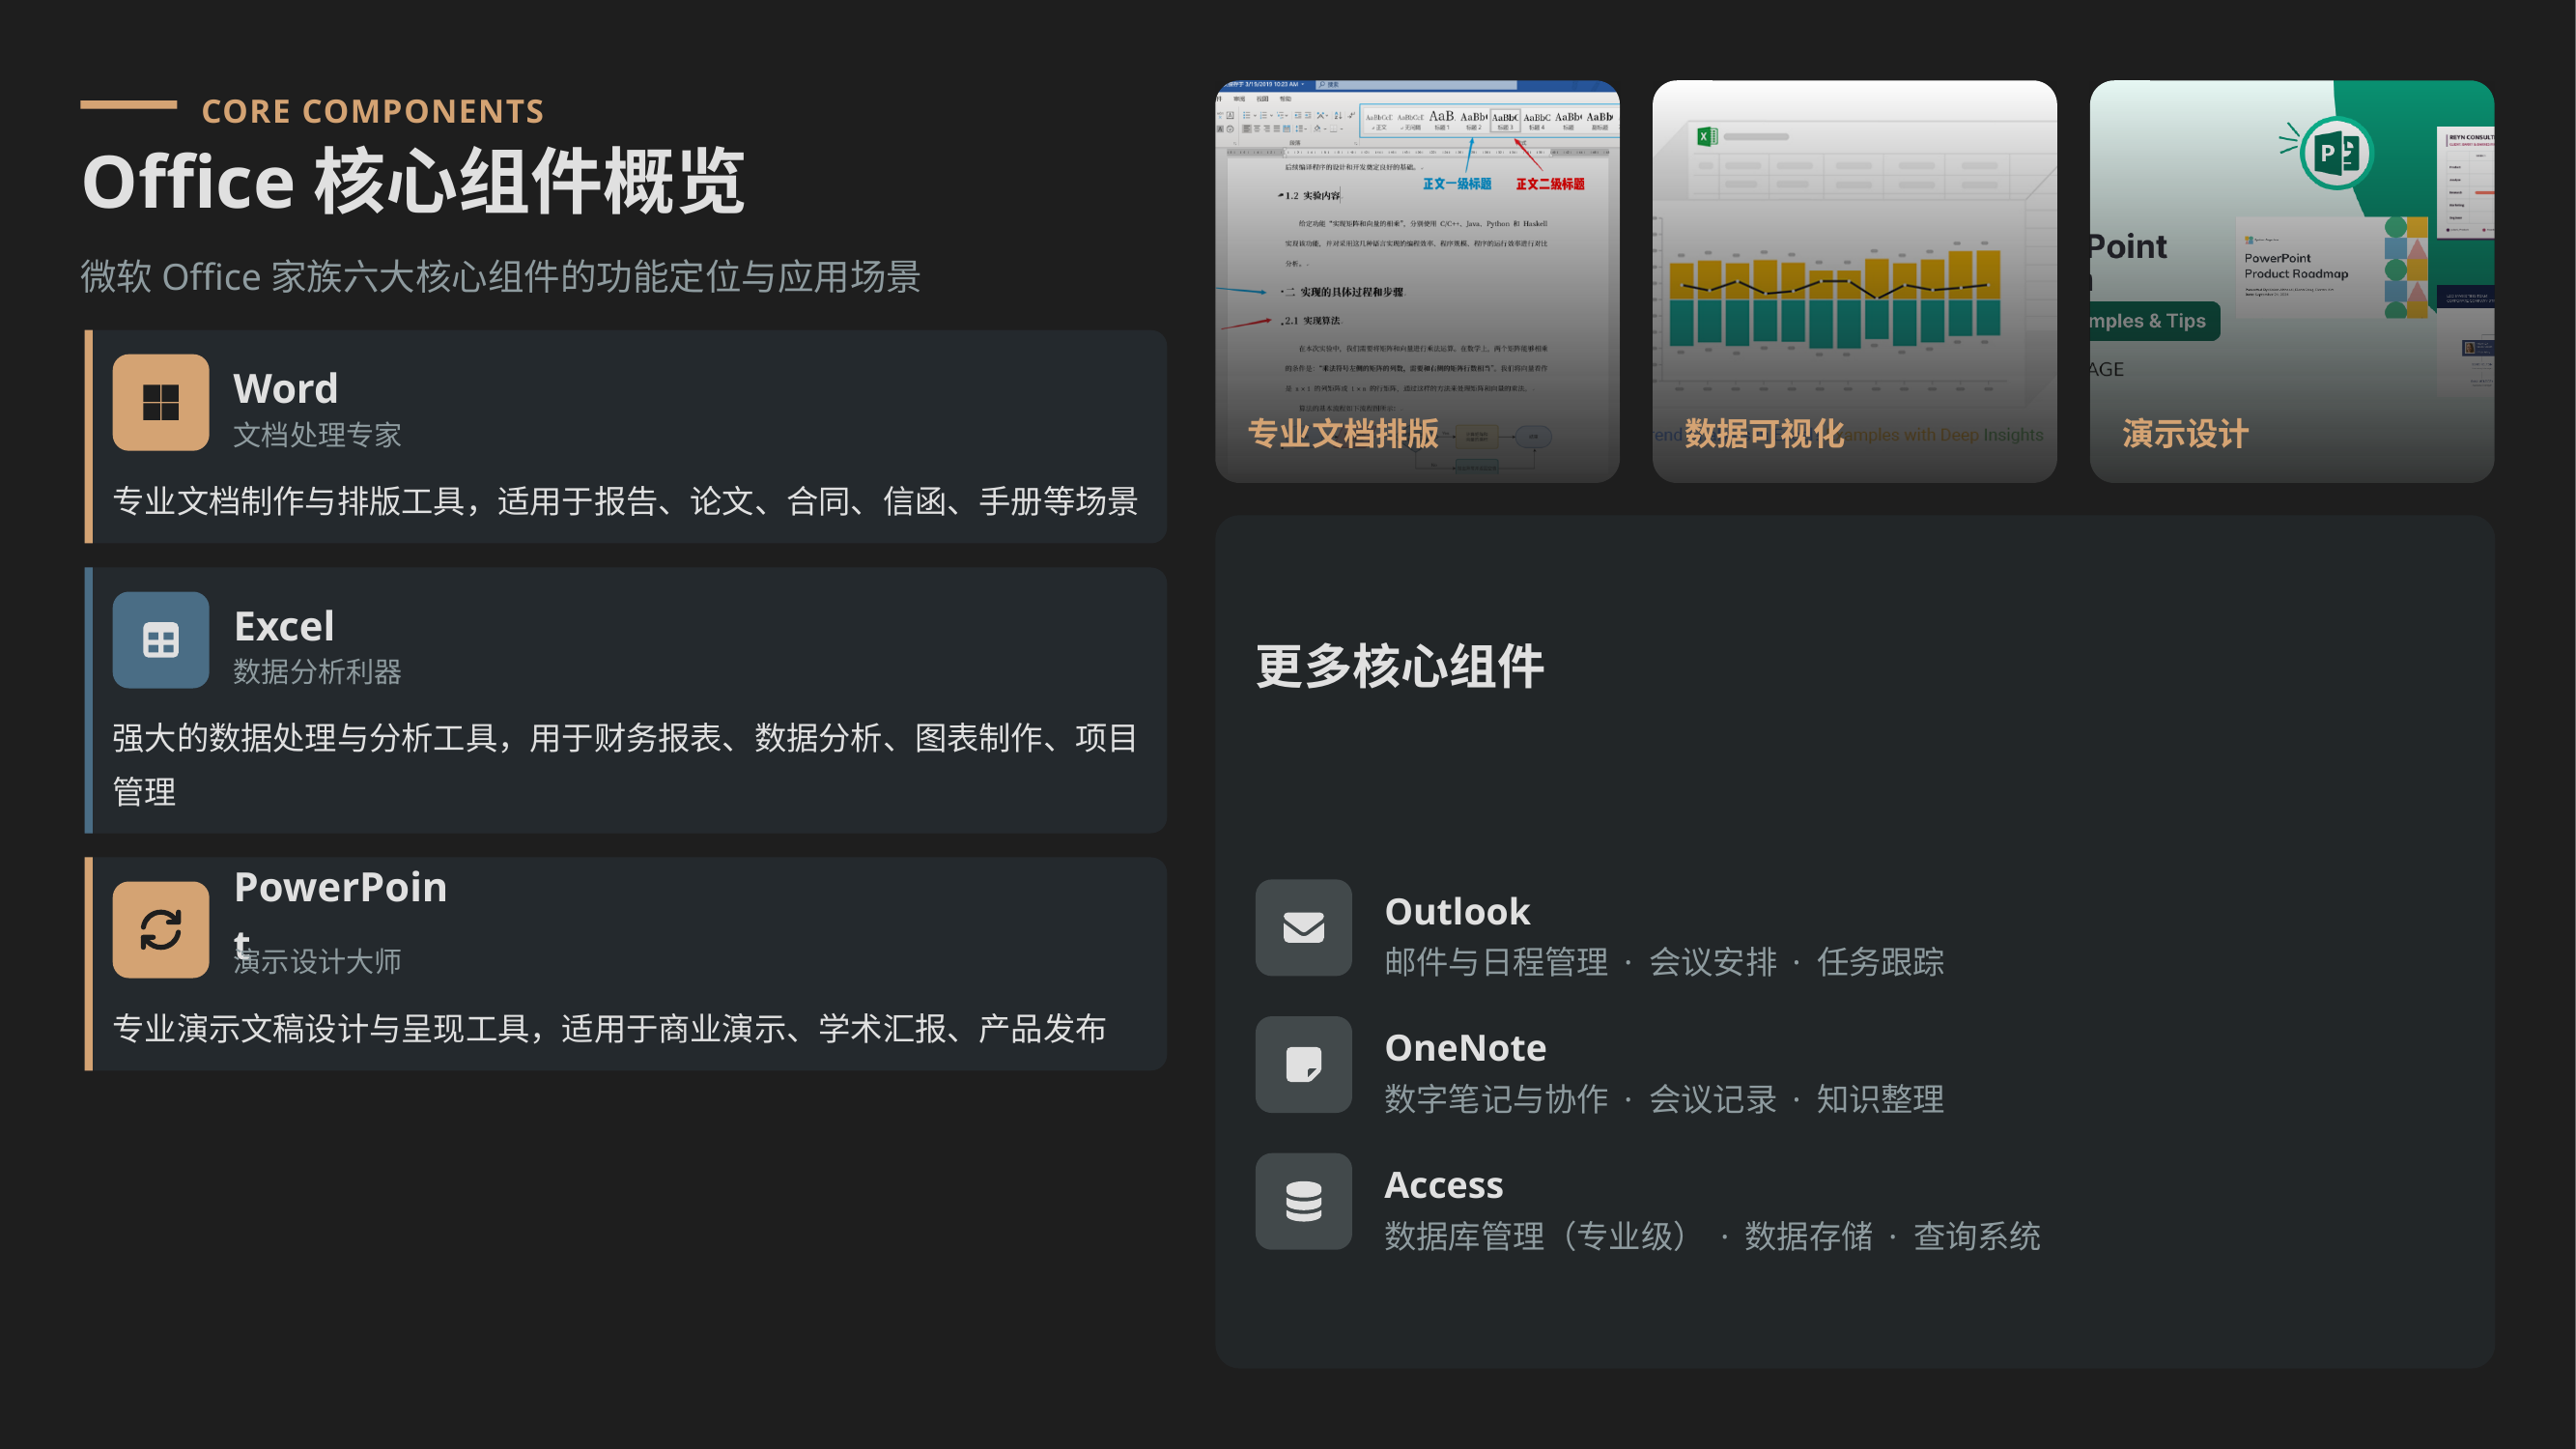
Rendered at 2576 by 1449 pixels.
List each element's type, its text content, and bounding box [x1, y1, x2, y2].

text_box [143, 403, 160, 420]
text_box Access [1384, 1149, 2474, 1206]
text_box [84, 329, 93, 544]
text_box [93, 567, 1168, 834]
text_box [93, 329, 1168, 544]
text_box [1255, 1016, 1352, 1114]
text_box 数字笔记与协作 · 会议记录 · 知识整理 [1384, 1068, 2472, 1118]
text_box [161, 384, 179, 402]
text_box Word [233, 354, 423, 411]
text_box [93, 857, 1168, 1071]
picture [1653, 80, 2057, 483]
text_box Excel [233, 591, 423, 648]
text_box 专业文档制作与排版工具，适用于报告、论文、合同、信函、手册等场景 [112, 467, 1159, 520]
text_box CORE COMPONENTS [201, 80, 555, 129]
picture [1215, 80, 1621, 483]
text_box 专业演示文稿设计与呈现工具，适用于商业演示、学术汇报、产品发布 [112, 994, 1159, 1047]
text_box [1286, 1180, 1322, 1198]
text_box 强大的数据处理与分析工具，用于财务报表、数据分析、图表制作、项目管理 [112, 704, 1159, 810]
text_box 微软Office家族六大核心组件的功能定位与应用场景 [80, 241, 1185, 298]
text_box [143, 384, 160, 402]
text_box [1255, 879, 1352, 977]
text_box [140, 929, 182, 951]
text_box OneNote [1384, 1011, 2474, 1069]
text_box 演示设计大师 [233, 937, 459, 979]
text_box [1255, 1152, 1352, 1250]
text_box Office核心组件概览 [80, 145, 1203, 226]
text_box Outlook [1384, 875, 2474, 932]
text_box [112, 354, 210, 451]
text_box 文档处理专家 [233, 410, 417, 451]
text_box [161, 403, 179, 420]
text_box 数据分析利器 [233, 647, 417, 689]
picture [2089, 80, 2495, 483]
text_box 邮件与日程管理 · 会议安排 · 任务跟踪 [1384, 931, 2472, 980]
text_box [143, 622, 179, 658]
text_box [140, 909, 182, 930]
text_box [1286, 1209, 1322, 1222]
text_box [112, 881, 210, 979]
text_box [1284, 923, 1324, 943]
text_box PowerPoint [233, 881, 466, 938]
text_box [1215, 515, 2496, 1369]
text_box 更多核心组件 [1255, 630, 2479, 695]
text_box 数据库管理（专业级） · 数据存储 · 查询系统 [1384, 1205, 2472, 1254]
text_box [112, 591, 210, 689]
text_box [1286, 1046, 1322, 1083]
text_box [84, 857, 93, 1071]
text_box [1284, 912, 1324, 933]
text_box [1286, 1197, 1322, 1210]
text_box [80, 100, 178, 109]
text_box [84, 567, 93, 834]
